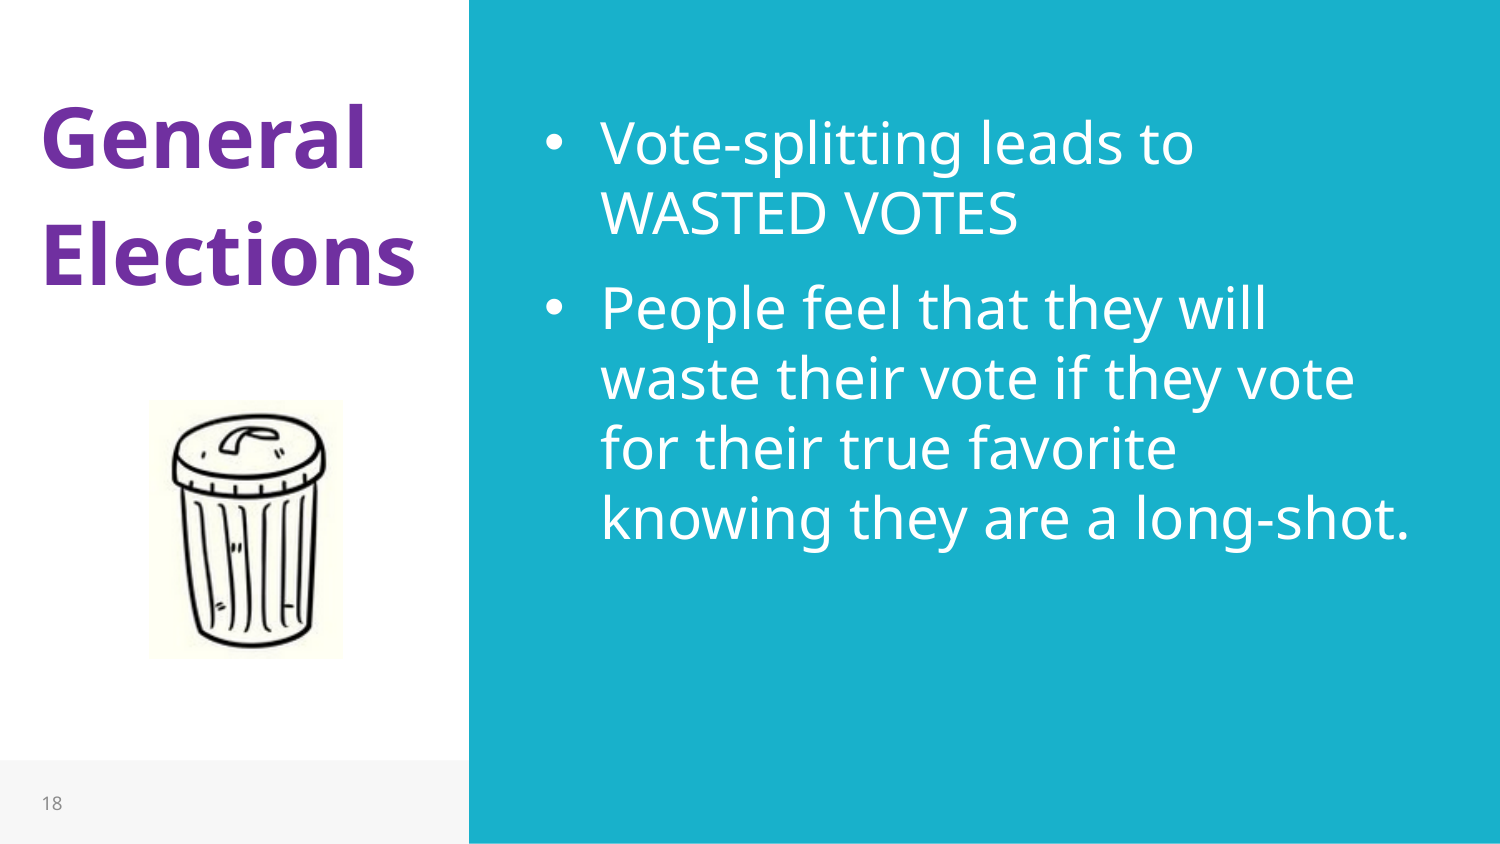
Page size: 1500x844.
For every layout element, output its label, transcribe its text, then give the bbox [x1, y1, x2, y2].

text_box General Elections [24, 61, 468, 310]
slide_number ‹#› [26, 782, 364, 827]
text_box Vote-splitting leads to WASTED VOTES People feel that they will waste their vote if they vote for their true favorite knowing they are a long-shot. [529, 98, 1441, 559]
picture [149, 399, 343, 660]
